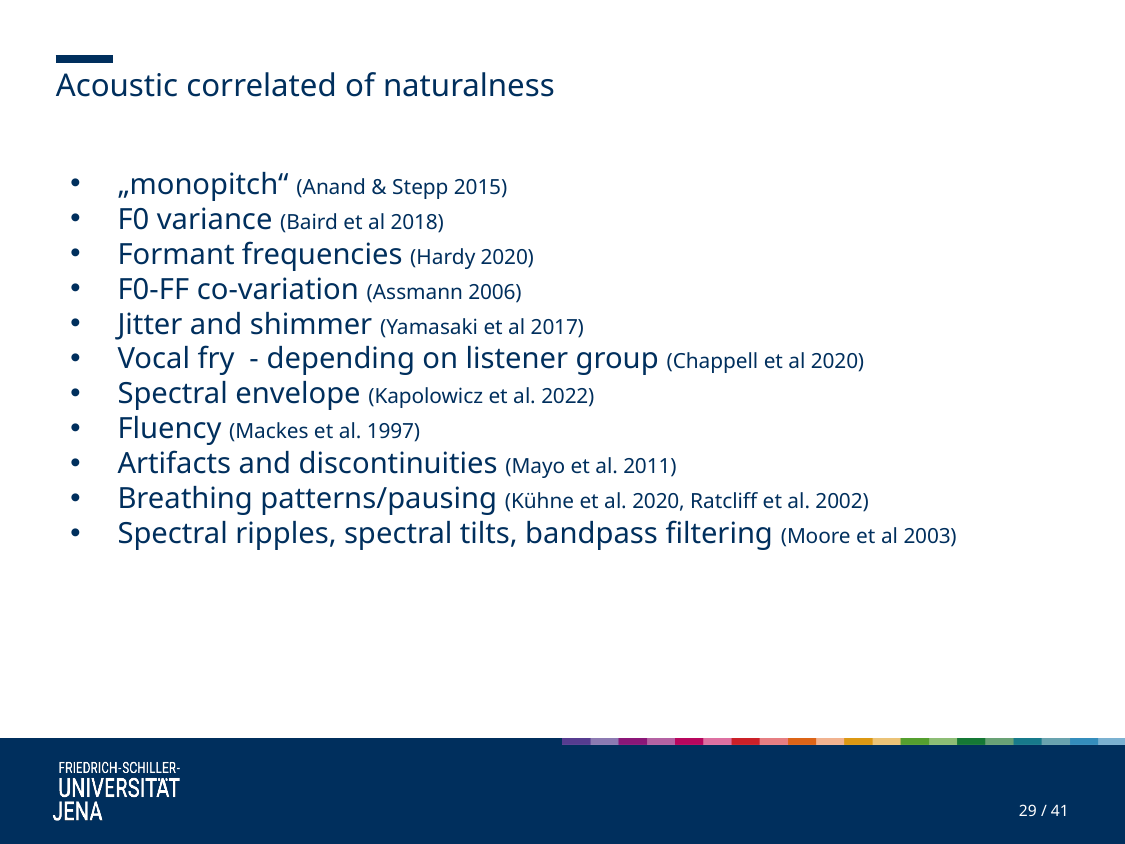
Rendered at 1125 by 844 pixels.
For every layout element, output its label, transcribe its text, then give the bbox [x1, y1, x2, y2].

picture [562, 738, 1125, 745]
text_box „monopitch“ (Anand & Stepp 2015) F0 variance (Baird et al 2018) Formant frequencies (Hardy 2020) F0-FF co-variation (Assmann 2006) Jitter and shimmer (Yamasaki et al 2017) Vocal fry - depending on listener group (Chappell et al 2020) Spectral envelope (Kapolowicz et al. 2022) Fluency (Mackes et al. 1997) Artifacts and discontinuities (Mayo et al. 2011) Breathing patterns/pausing (Kühne et al. 2020, Ratcliff et al. 2002) Spectral ripples, spectral tilts, bandpass filtering (Moore et al 2003) [55, 157, 1090, 662]
picture [51, 755, 181, 827]
text_box Acoustic correlated of naturalness [54, 63, 856, 112]
